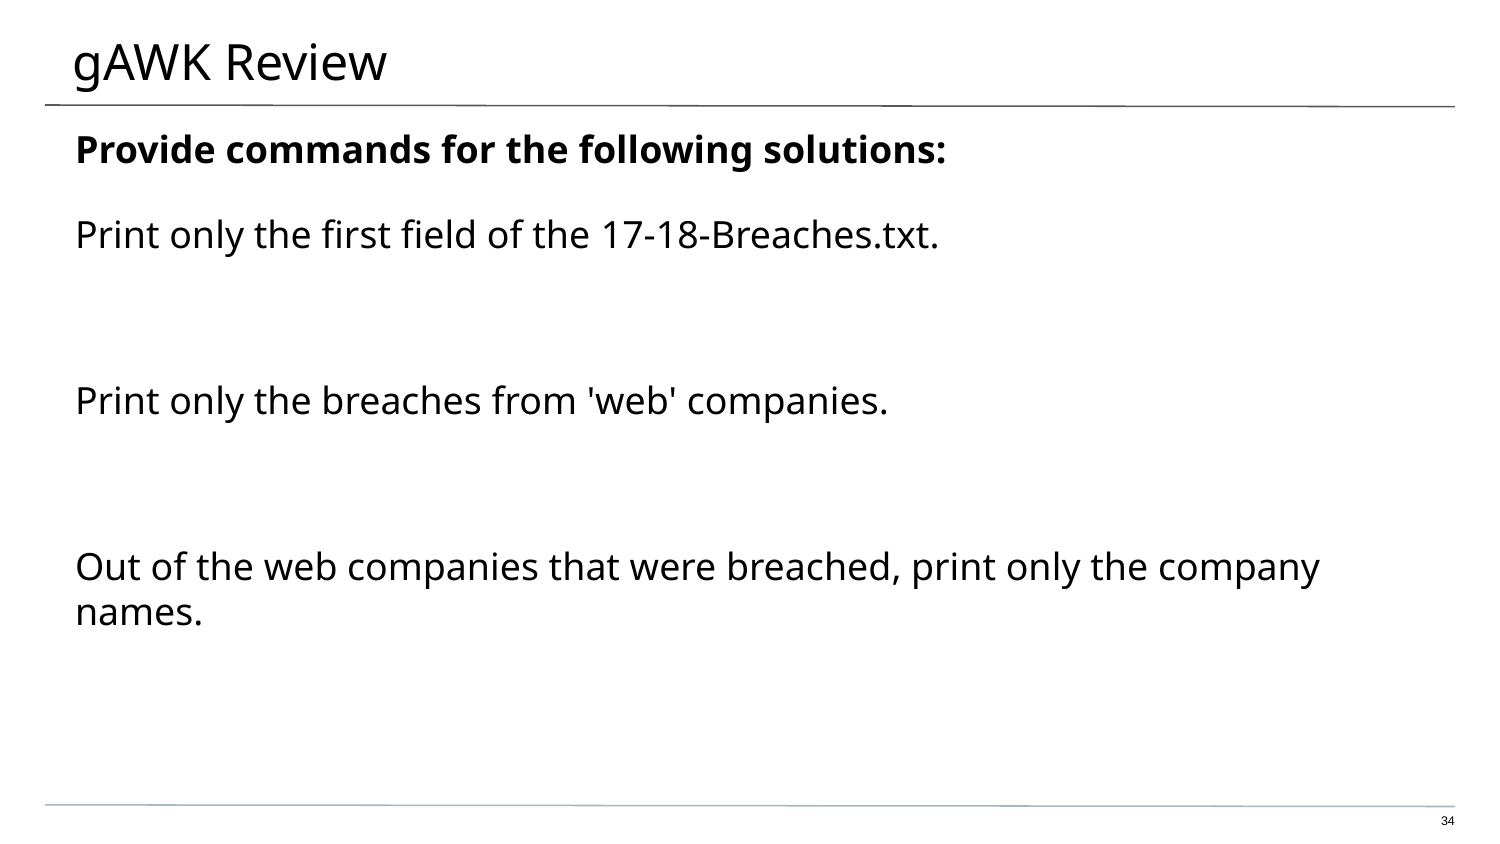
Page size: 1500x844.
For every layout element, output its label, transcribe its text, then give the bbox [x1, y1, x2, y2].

slide_number 34 [1412, 813, 1455, 831]
list Print only the first field of the 17-18-Breaches.txt. Print only the breaches from 'web' companies. Out of the web companies that were breached, print only the company names. [0, 210, 1500, 805]
subtitle Provide commands for the following solutions: [0, 110, 1500, 171]
title gAWK Review [0, 0, 1500, 88]
